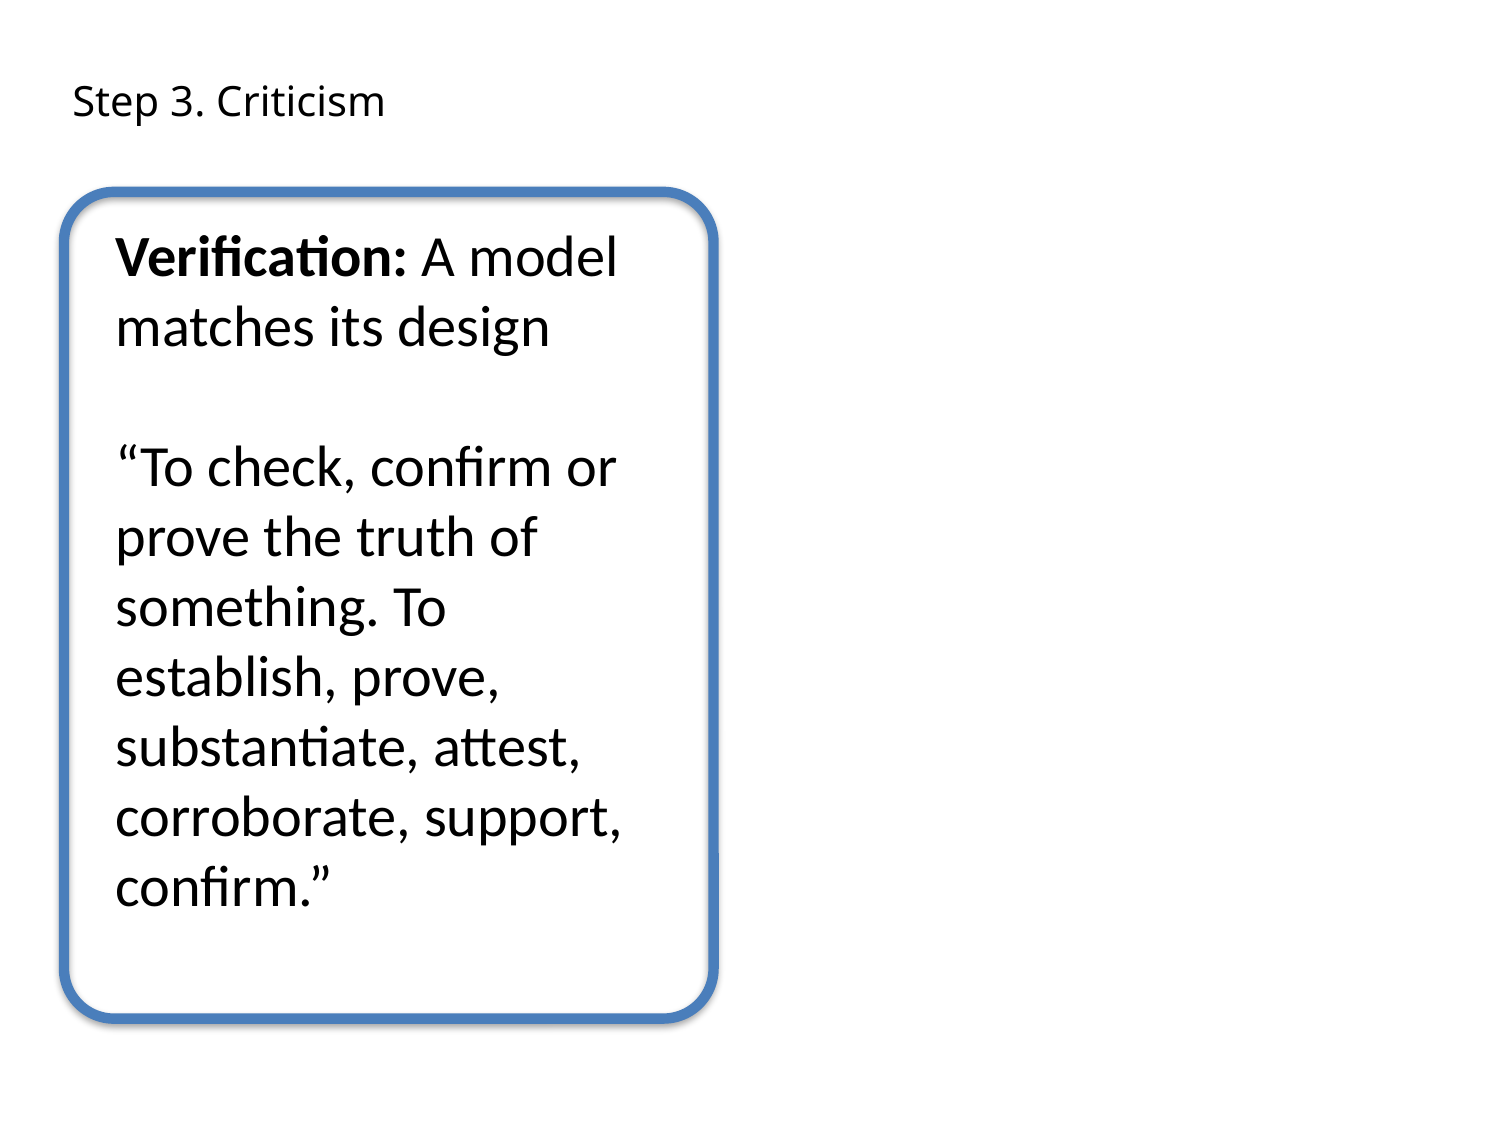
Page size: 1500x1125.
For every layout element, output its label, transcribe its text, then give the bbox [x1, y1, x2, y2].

text_box [63, 191, 715, 1020]
text_box Step 3. Criticism [57, 67, 402, 133]
